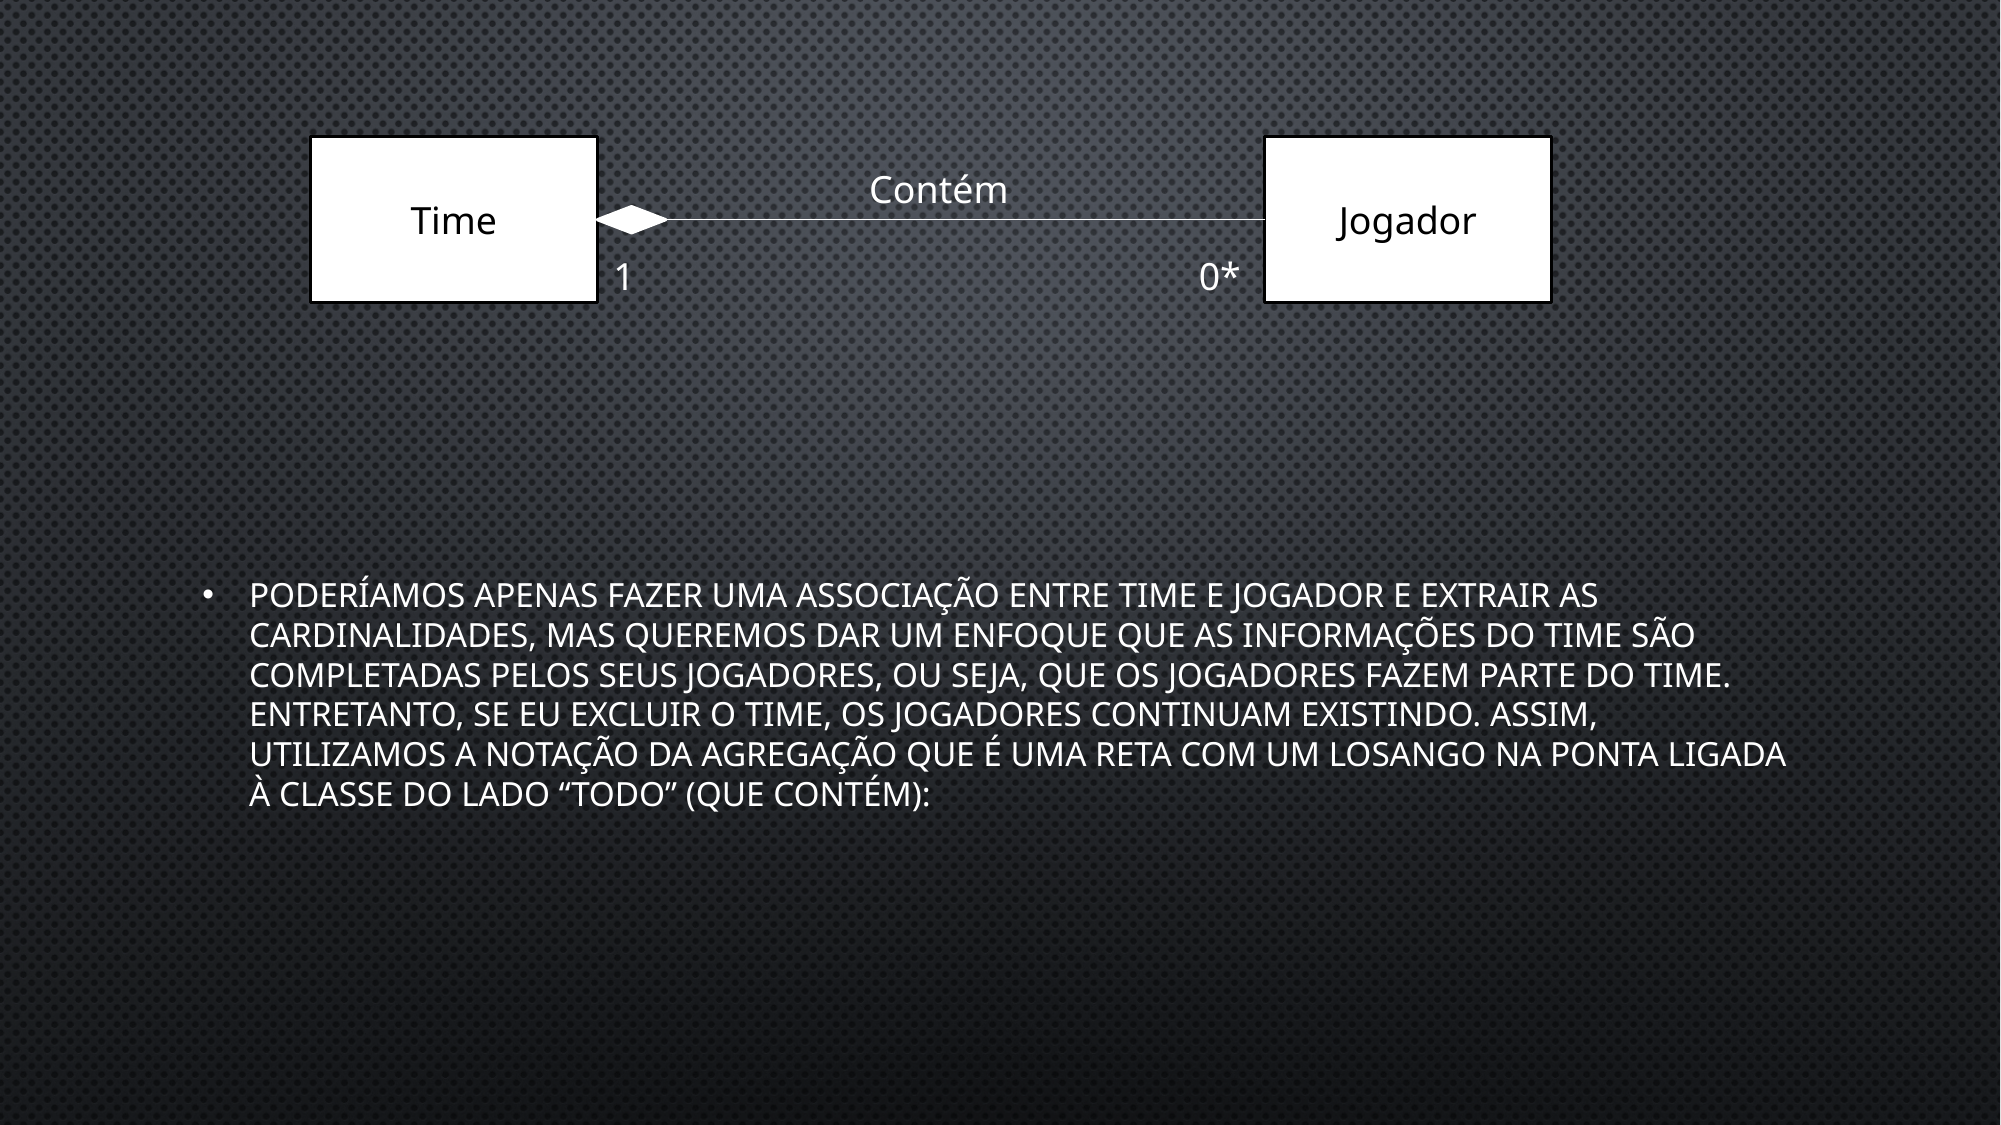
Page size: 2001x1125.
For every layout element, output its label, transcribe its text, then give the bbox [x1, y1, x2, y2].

text_box 0* [1183, 245, 1256, 306]
text_box Jogador [1263, 135, 1553, 304]
list Poderíamos apenas fazer uma associação entre Time e Jogador e extrair as cardinalidades, mas queremos dar um enfoque que as informações do time são completadas pelos seus jogadores, ou seja, que os jogadores fazem parte do time. Entretanto, se eu excluir o time, os jogadores continuam existindo. Assim, utilizamos a notação da agregação que é uma reta com um losango na ponta ligada à classe do lado “todo” (que contém): [187, 437, 1813, 950]
text_box 1 [598, 245, 650, 306]
text_box [595, 205, 667, 235]
text_box Contém [854, 159, 1024, 219]
text_box Time [309, 135, 599, 304]
